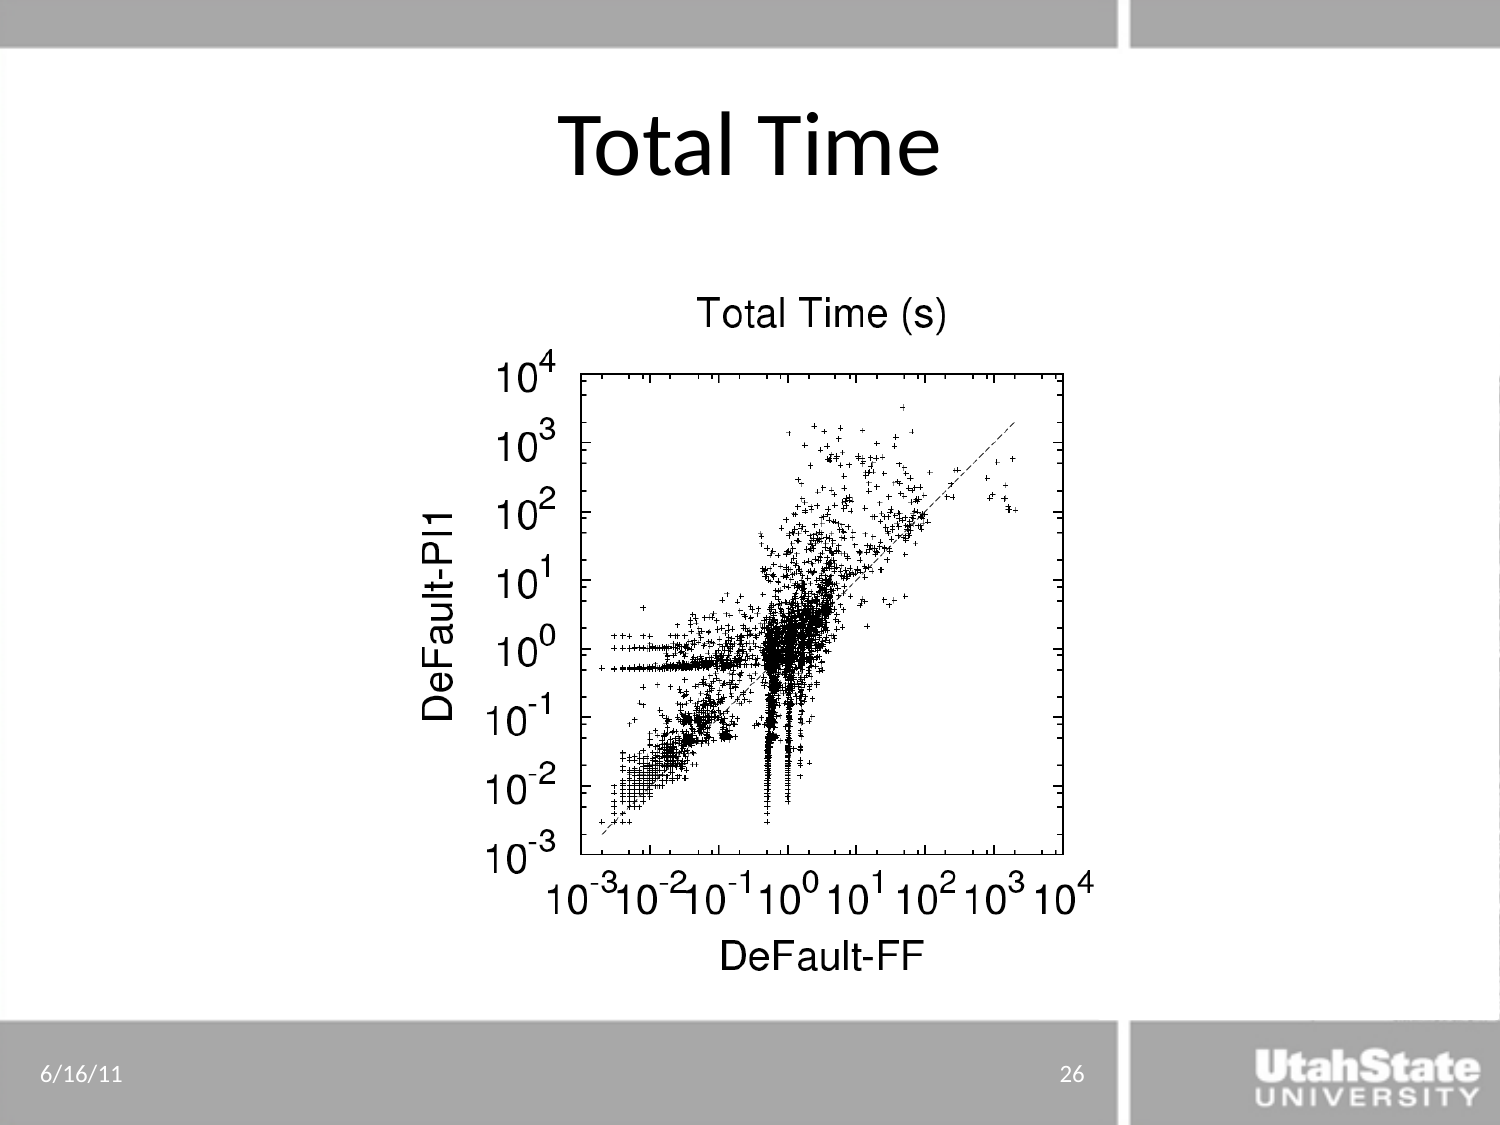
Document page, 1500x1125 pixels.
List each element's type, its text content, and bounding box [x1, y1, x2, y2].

title Total Time [24, 45, 1475, 233]
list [24, 262, 1476, 1006]
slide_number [24, 1042, 375, 1103]
picture [0, 0, 1500, 1125]
slide_number 26 [875, 1042, 1100, 1103]
